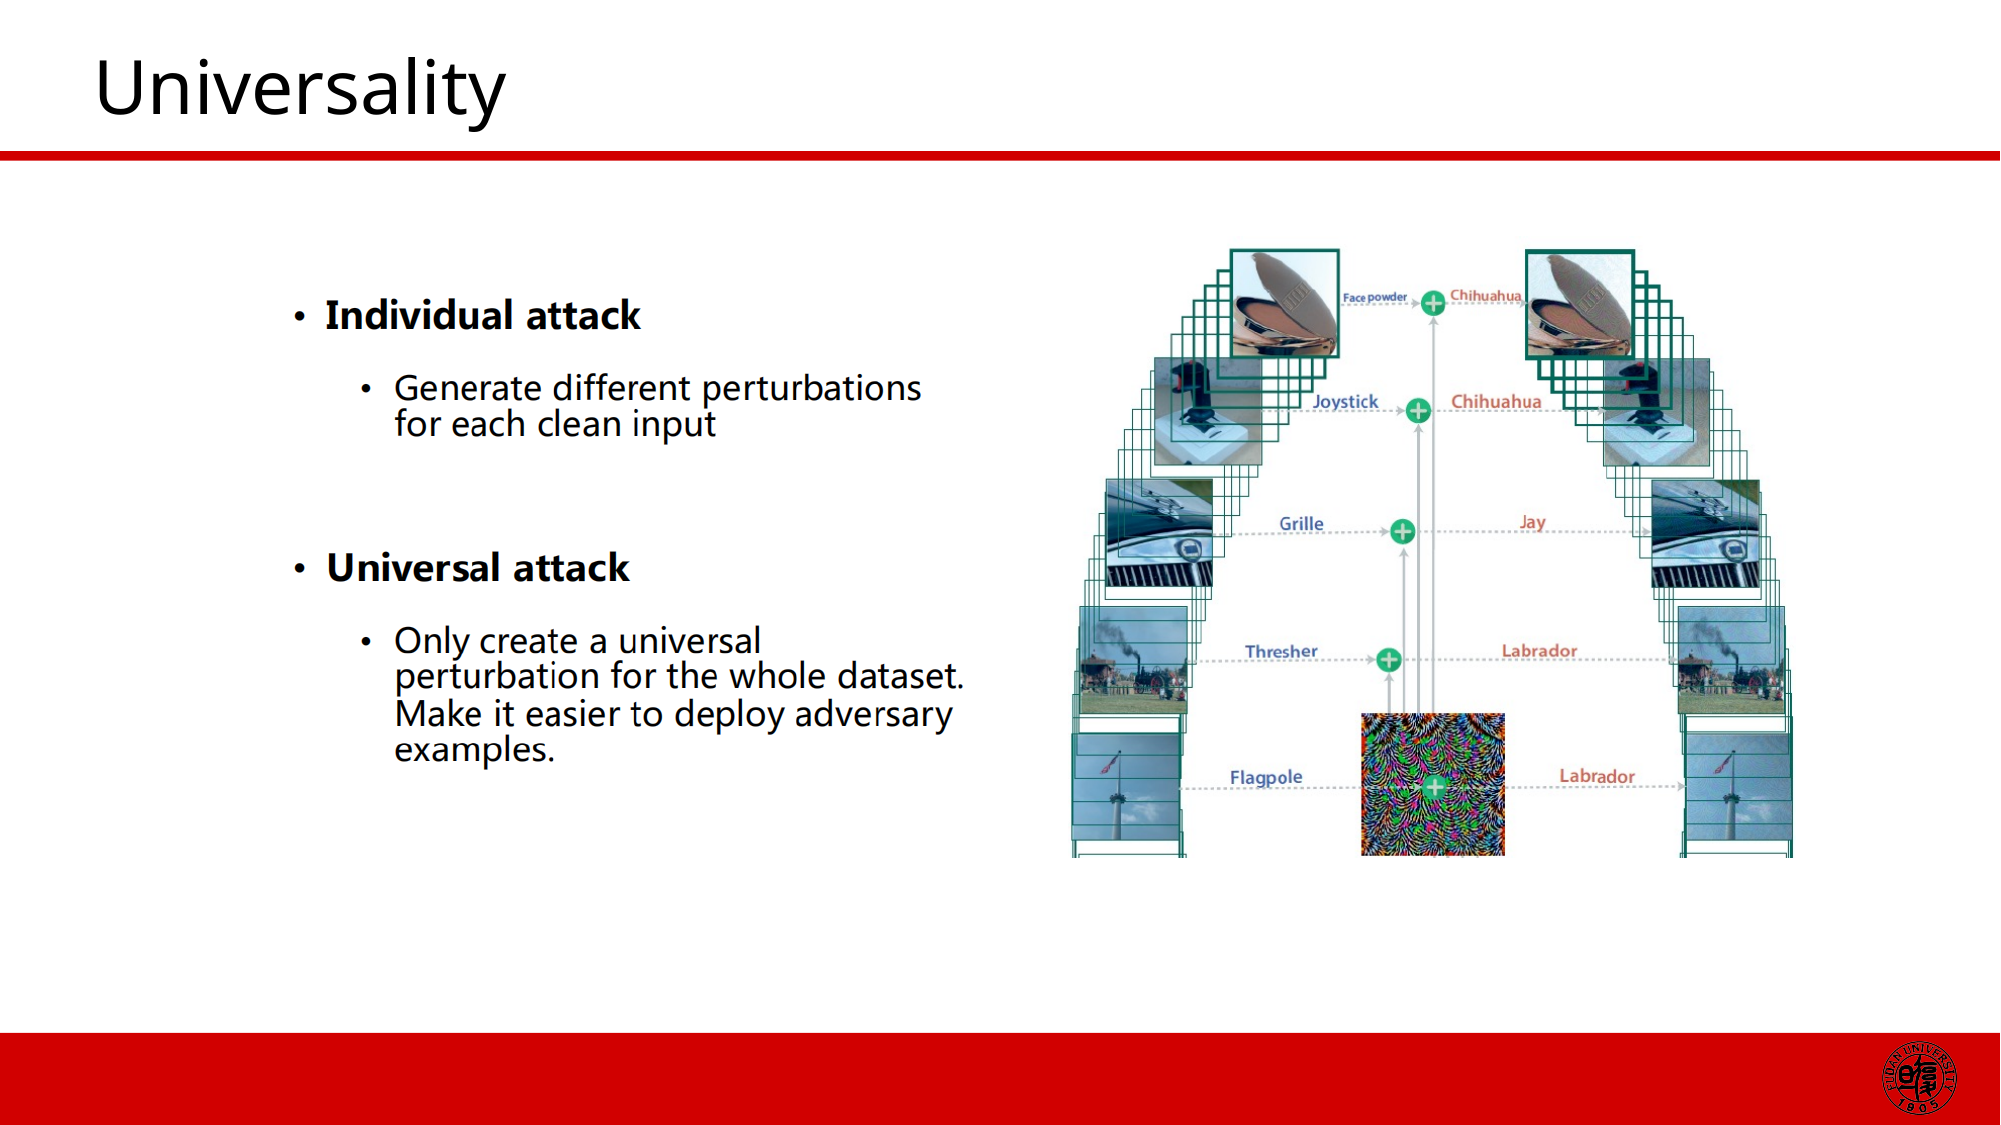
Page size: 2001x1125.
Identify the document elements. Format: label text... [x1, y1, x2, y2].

picture [149, 199, 1849, 926]
title Universality [78, 43, 1520, 138]
